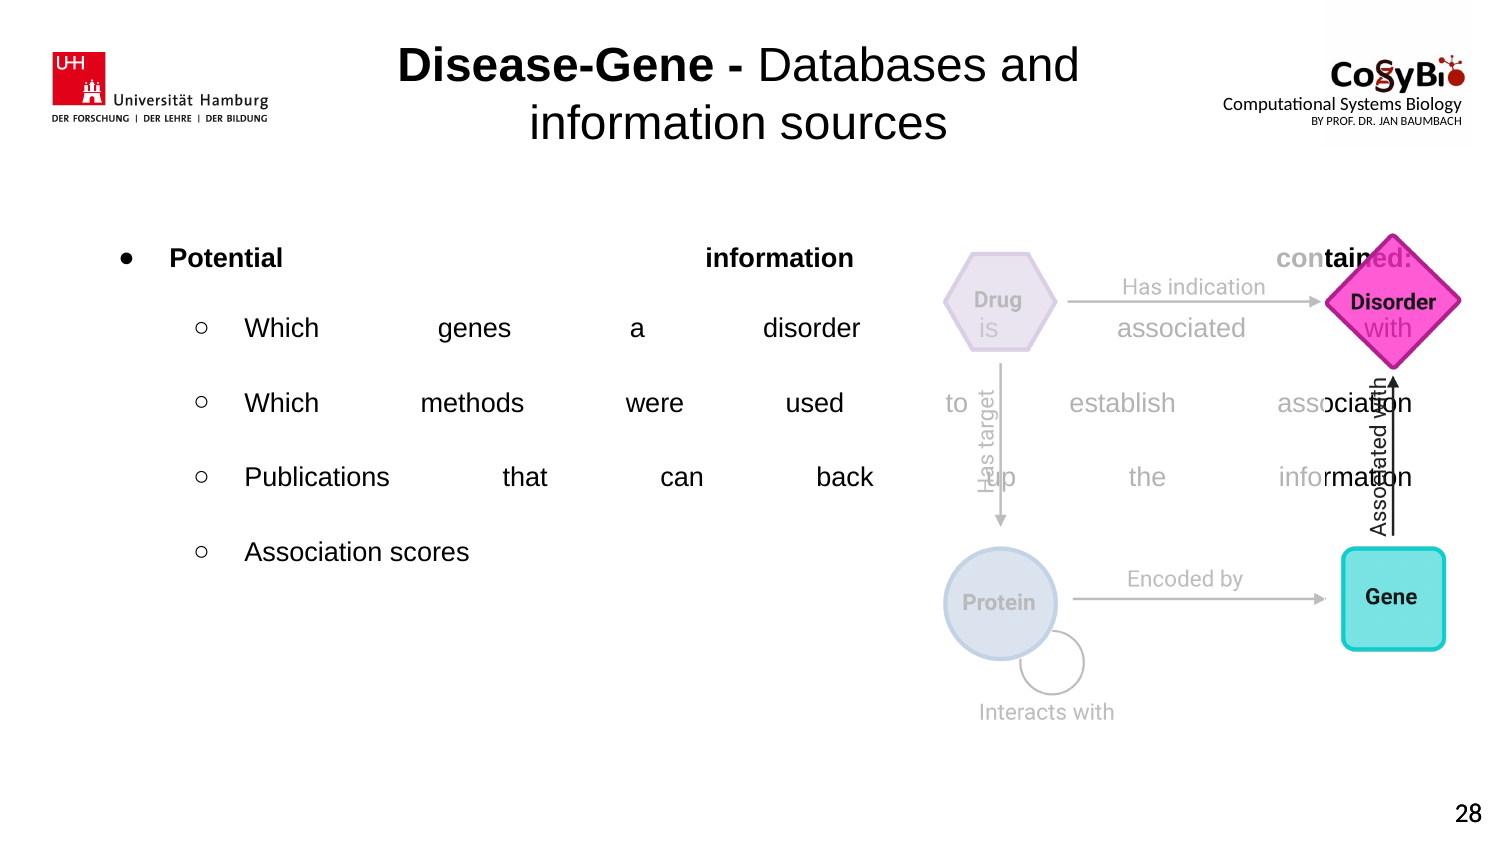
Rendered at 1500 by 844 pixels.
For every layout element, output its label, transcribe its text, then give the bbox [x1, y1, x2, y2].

picture [0, 0, 320, 149]
slide_number ‹#› [1403, 779, 1494, 844]
text_box BY PROF. DR. JAN BAUMBACH [1223, 105, 1319, 136]
text_box Computational Systems Biology [1202, 80, 1319, 148]
picture [1324, 0, 1474, 149]
title Disease-Gene - Databases and information sources [276, 16, 1202, 166]
text_box Potential information contained: Which genes a disorder is associated with Which methods were used to establish association Publications that can back up the information Association scores [79, 220, 1427, 747]
picture [932, 219, 1485, 734]
